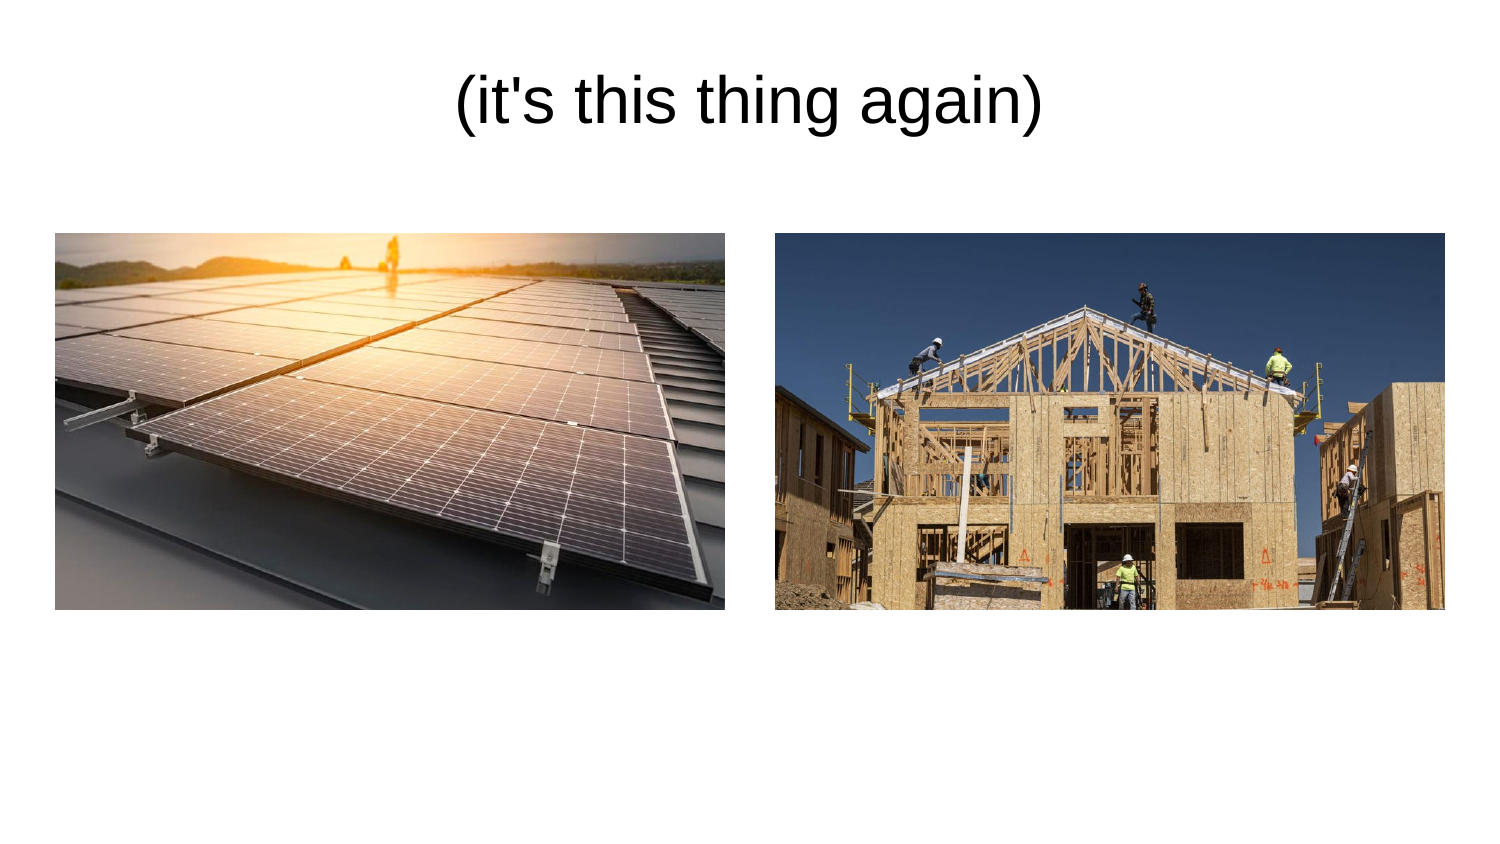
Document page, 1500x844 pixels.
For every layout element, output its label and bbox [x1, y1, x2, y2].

picture [775, 233, 1445, 611]
picture [55, 233, 725, 611]
title [75, 41, 1425, 152]
